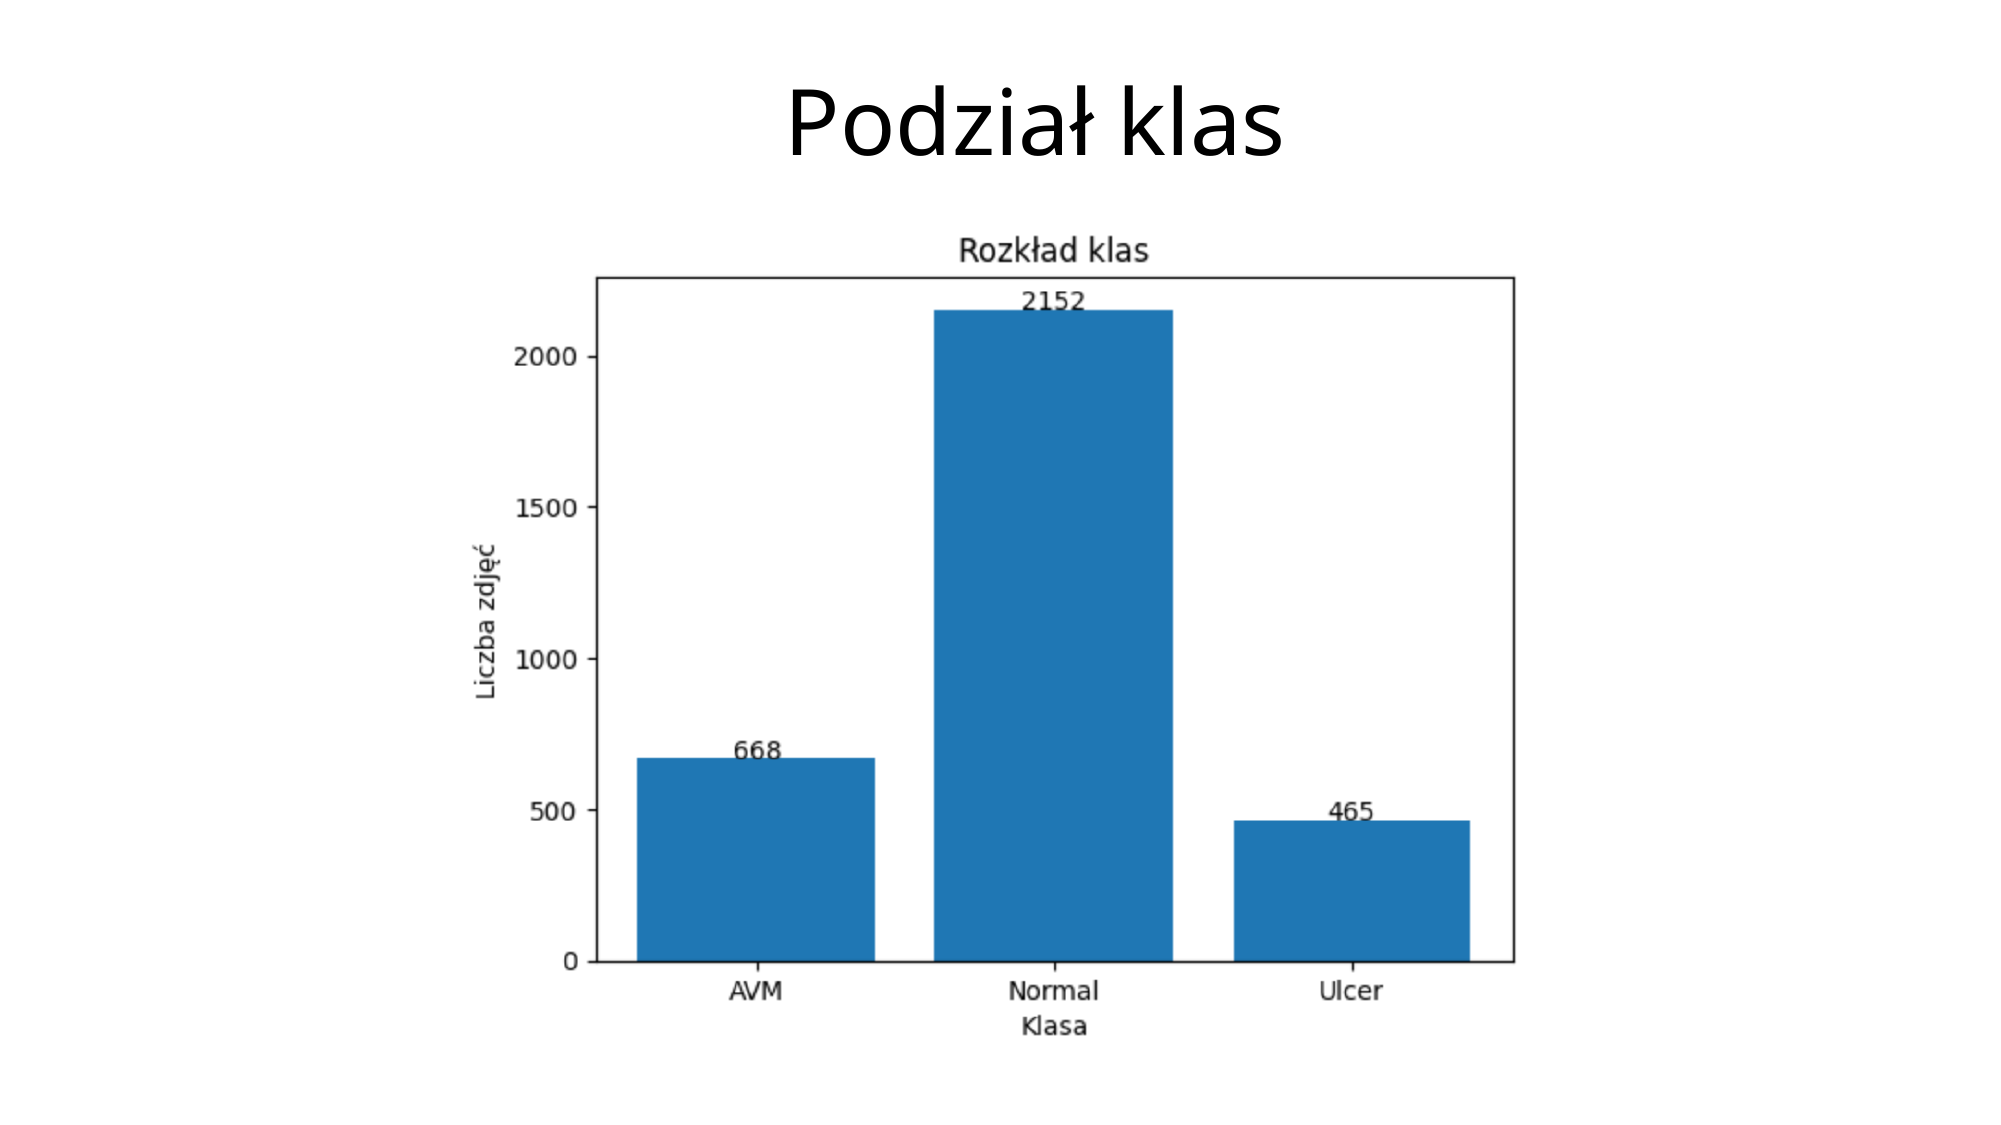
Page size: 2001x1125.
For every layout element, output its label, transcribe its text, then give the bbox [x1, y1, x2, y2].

title Podział klas [173, 16, 1899, 234]
picture [470, 218, 1530, 1055]
